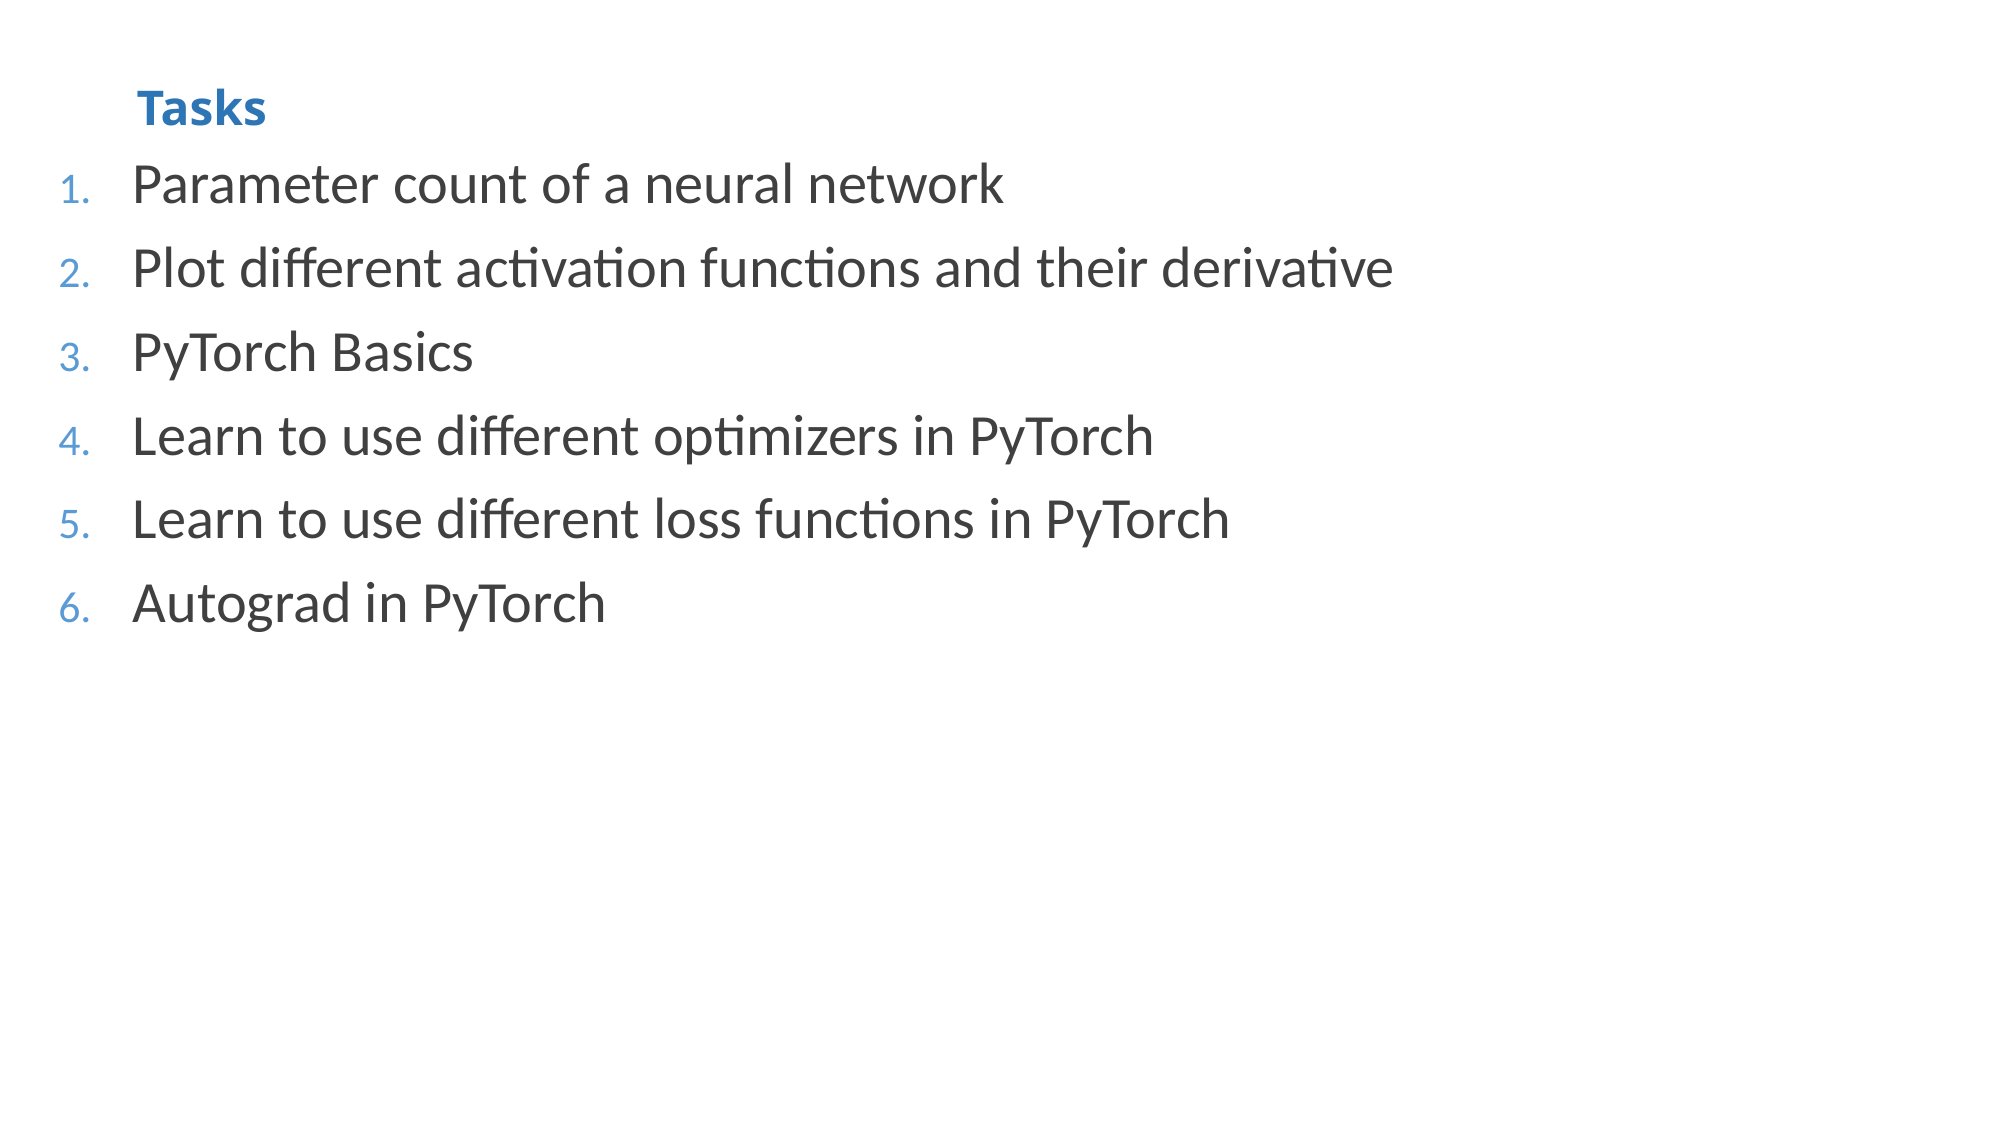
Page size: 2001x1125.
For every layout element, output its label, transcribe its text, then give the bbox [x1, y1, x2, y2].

list Parameter count of a neural network Plot different activation functions and their derivative PyTorch Basics Learn to use different optimizers in PyTorch Learn to use different loss functions in PyTorch Autograd in PyTorch [43, 146, 1957, 1047]
title Tasks [121, 70, 1756, 149]
